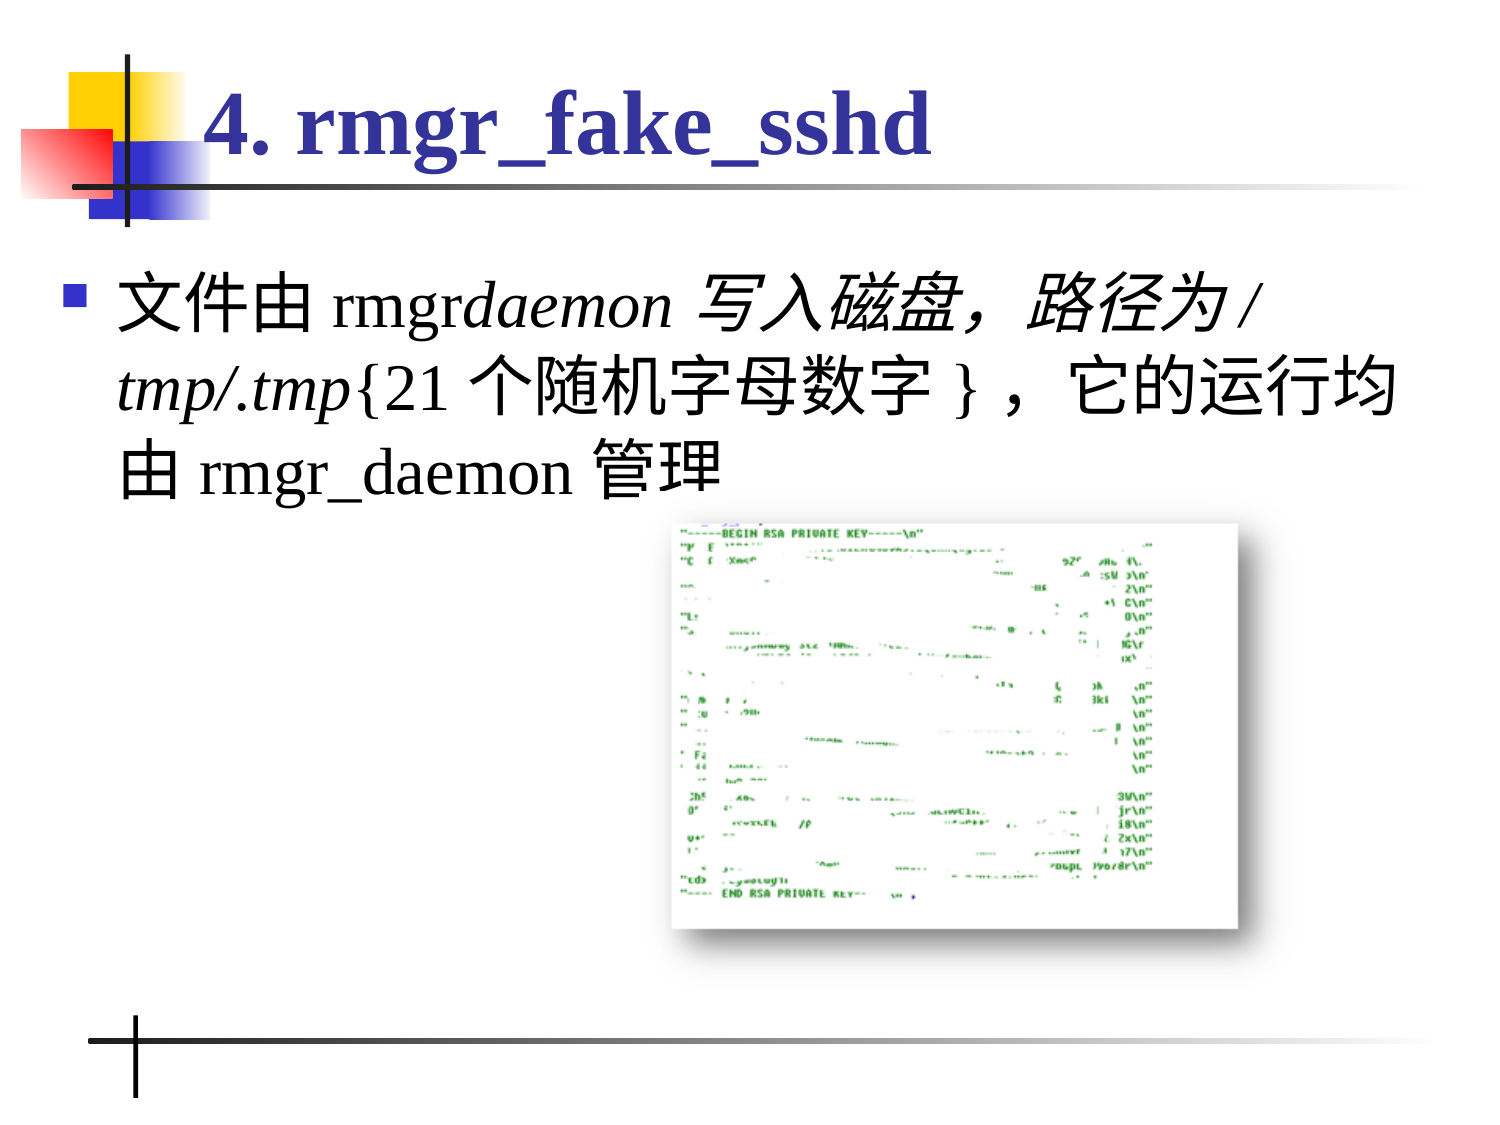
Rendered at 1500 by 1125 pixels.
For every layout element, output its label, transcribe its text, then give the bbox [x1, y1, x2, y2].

title 4. rmgr_fake_sshd [188, 23, 1468, 181]
picture [639, 490, 1304, 995]
list 文件由rmgrdaemon写入磁盘，路径为/tmp/.tmp{21个随机字母数字}，它的运行均由rmgr_daemon管理 [44, 249, 1468, 926]
